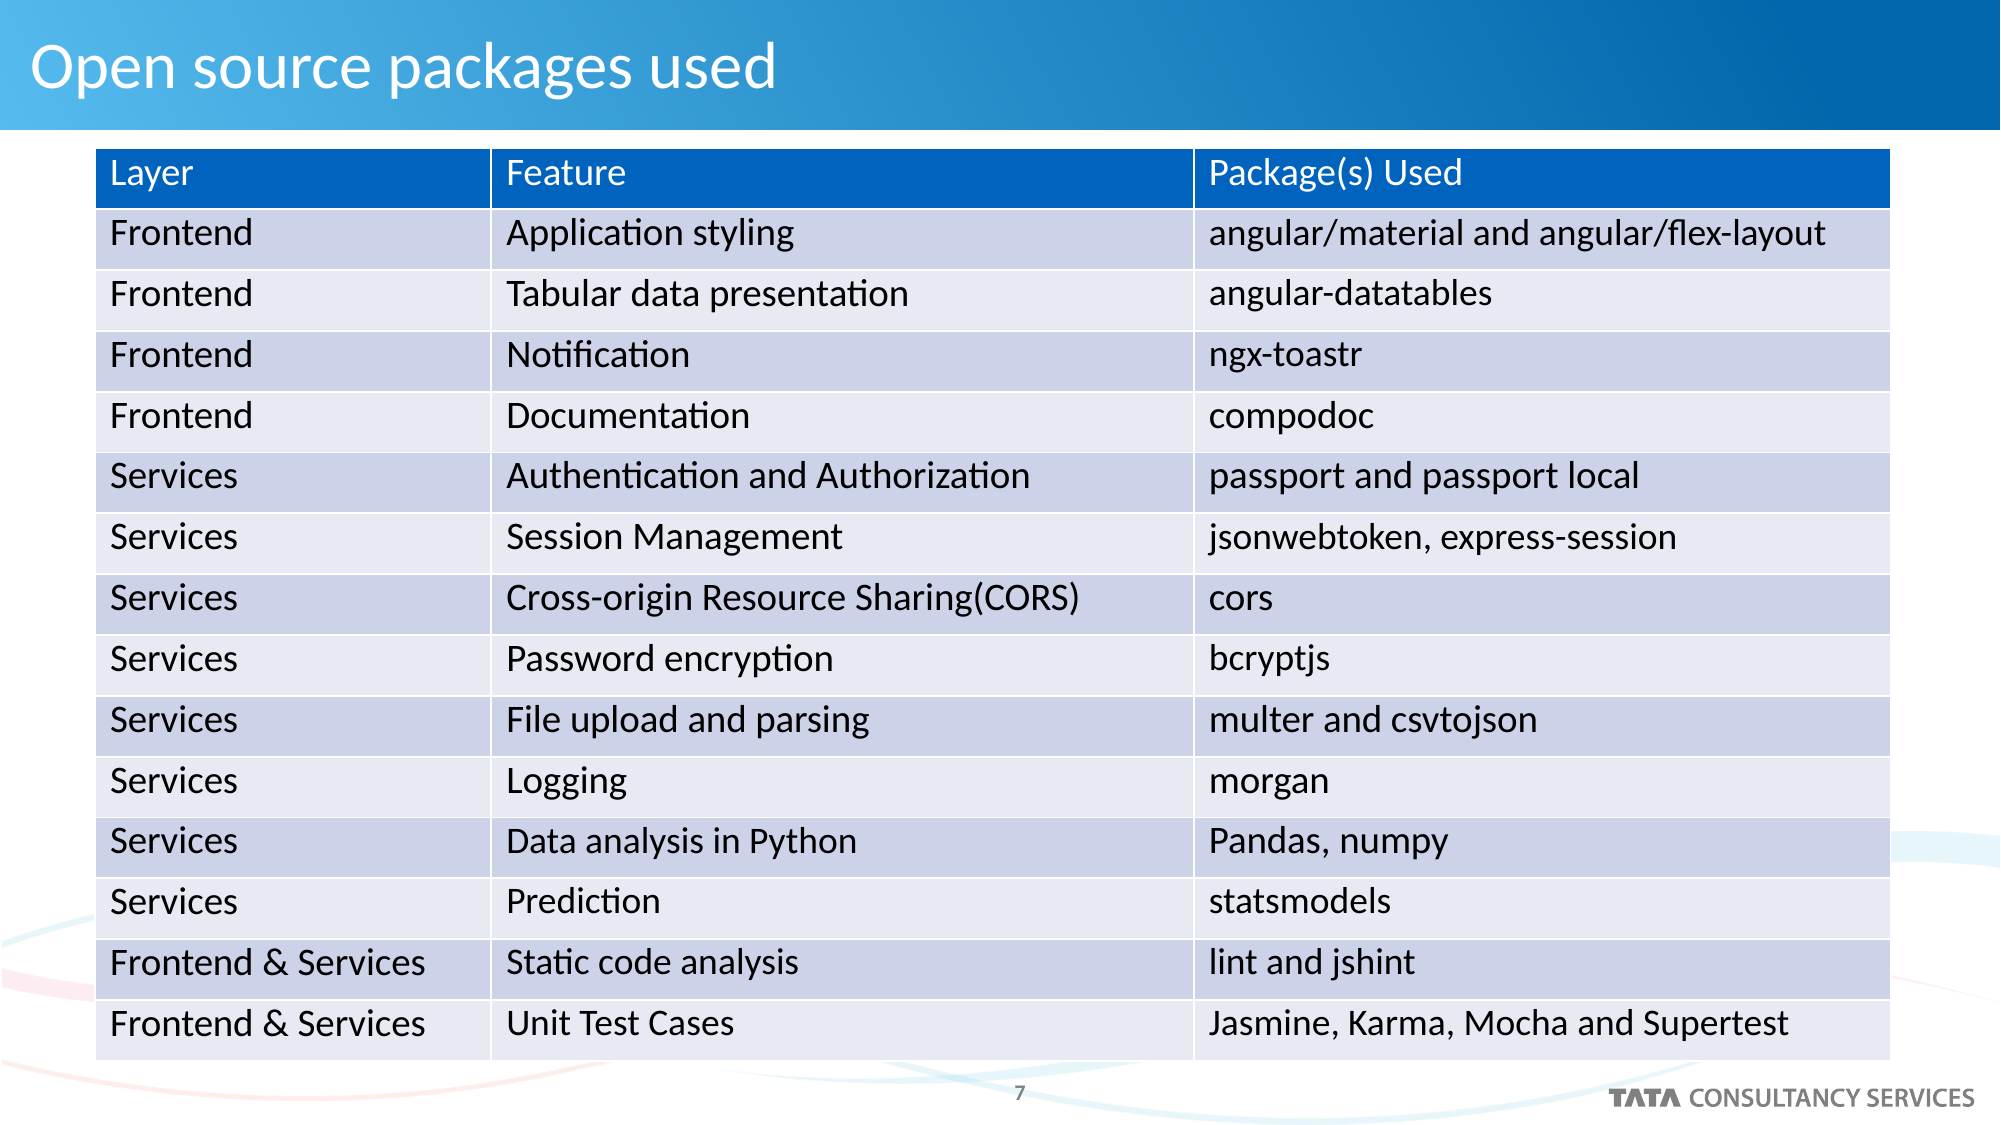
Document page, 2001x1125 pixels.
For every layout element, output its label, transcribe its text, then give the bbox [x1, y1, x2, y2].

table_cell cors [1195, 575, 1890, 634]
table_cell Application styling [492, 210, 1193, 269]
table_header Package(s) Used [1195, 149, 1890, 208]
table_cell morgan [1195, 758, 1890, 817]
table_cell Logging [492, 758, 1193, 817]
table_cell Password encryption [492, 636, 1193, 695]
table_cell Tabular data presentation [492, 271, 1193, 330]
table_cell Jasmine, Karma, Mocha and Supertest [1195, 1001, 1890, 1060]
table_cell Pandas, numpy [1195, 818, 1890, 877]
table_cell Documentation [492, 393, 1193, 452]
table_cell Services [96, 758, 490, 817]
table_cell Static code analysis [492, 940, 1193, 999]
table_cell Unit Test Cases [492, 1001, 1193, 1060]
table_cell File upload and parsing [492, 697, 1193, 756]
table_cell bcryptjs [1195, 636, 1890, 695]
table_cell multer and csvtojson [1195, 697, 1890, 756]
table_cell jsonwebtoken, express-session [1195, 514, 1890, 573]
table_cell Frontend [96, 332, 490, 391]
table_cell Frontend & Services [96, 1001, 490, 1060]
table_cell Data analysis in Python [492, 818, 1193, 877]
table_cell Services [96, 879, 490, 938]
table_cell Services [96, 818, 490, 877]
table_cell Frontend [96, 271, 490, 330]
table_cell Prediction [492, 879, 1193, 938]
table_cell Frontend & Services [96, 940, 490, 999]
table_cell Services [96, 514, 490, 573]
table_cell lint and jshint [1195, 940, 1890, 999]
table_cell Services [96, 575, 490, 634]
title Open source packages used [19, 9, 1881, 115]
table_cell Frontend [96, 393, 490, 452]
picture [2, 831, 2001, 1125]
table_cell statsmodels [1195, 879, 1890, 938]
table_cell Session Management [492, 514, 1193, 573]
table_cell angular/material and angular/flex-layout [1195, 210, 1890, 269]
table_cell Services [96, 636, 490, 695]
table_cell angular-datatables [1195, 271, 1890, 330]
table_cell Cross-origin Resource Sharing(CORS) [492, 575, 1193, 634]
table_cell Services [96, 697, 490, 756]
table_header Layer [96, 149, 490, 208]
table_cell Notification [492, 332, 1193, 391]
table_cell Services [96, 453, 490, 512]
table_header Feature [492, 149, 1193, 208]
table_cell Frontend [96, 210, 490, 269]
table_cell ngx-toastr [1195, 332, 1890, 391]
table_cell passport and passport local [1195, 453, 1890, 512]
table_cell Authentication and Authorization [492, 453, 1193, 512]
table_cell compodoc [1195, 393, 1890, 452]
